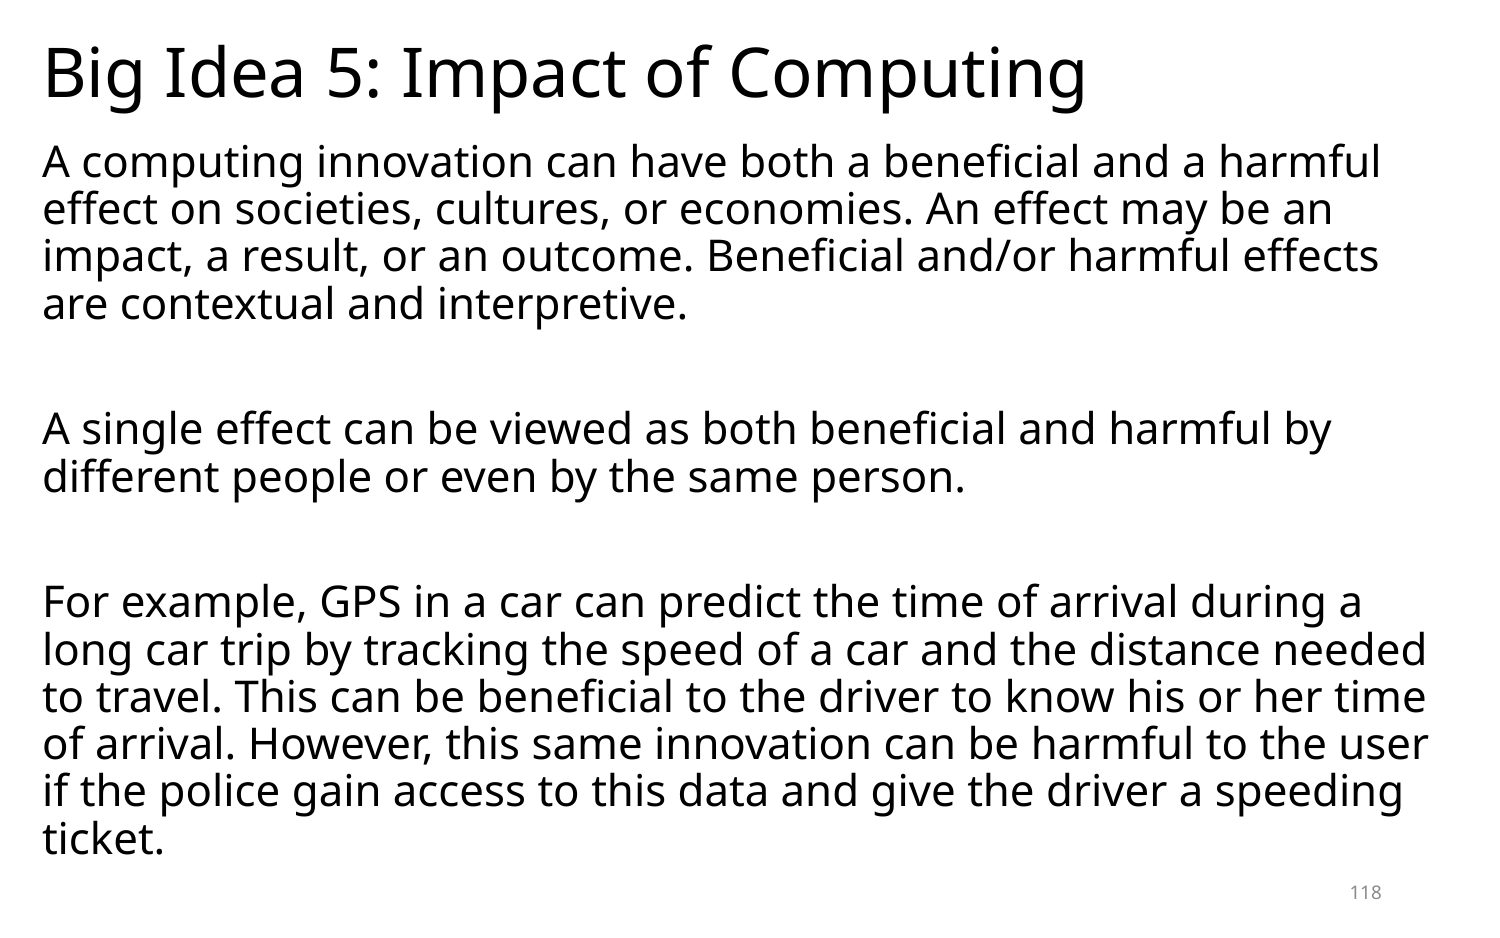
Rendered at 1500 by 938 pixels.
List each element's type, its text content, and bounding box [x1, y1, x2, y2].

slide_number 118 [1059, 868, 1397, 919]
list ﻿A computing innovation can have both a beneficial and a harmful effect on societies, cultures, or economies. An effect may be an impact, a result, or an outcome. Beneficial and/or harmful effects are contextual and interpretive. A single effect can be viewed as both beneficial and harmful by different people or even by the same person. For example, GPS in a car can predict the time of arrival during a long car trip by tracking the speed of a car and the distance needed to travel. This can be beneficial to the driver to know his or her time of arrival. However, this same innovation can be harmful to the user if the police gain access to this data and give the driver a speeding ticket. [26, 132, 1473, 919]
title Big Idea 5: Impact of Computing [26, 18, 1321, 132]
